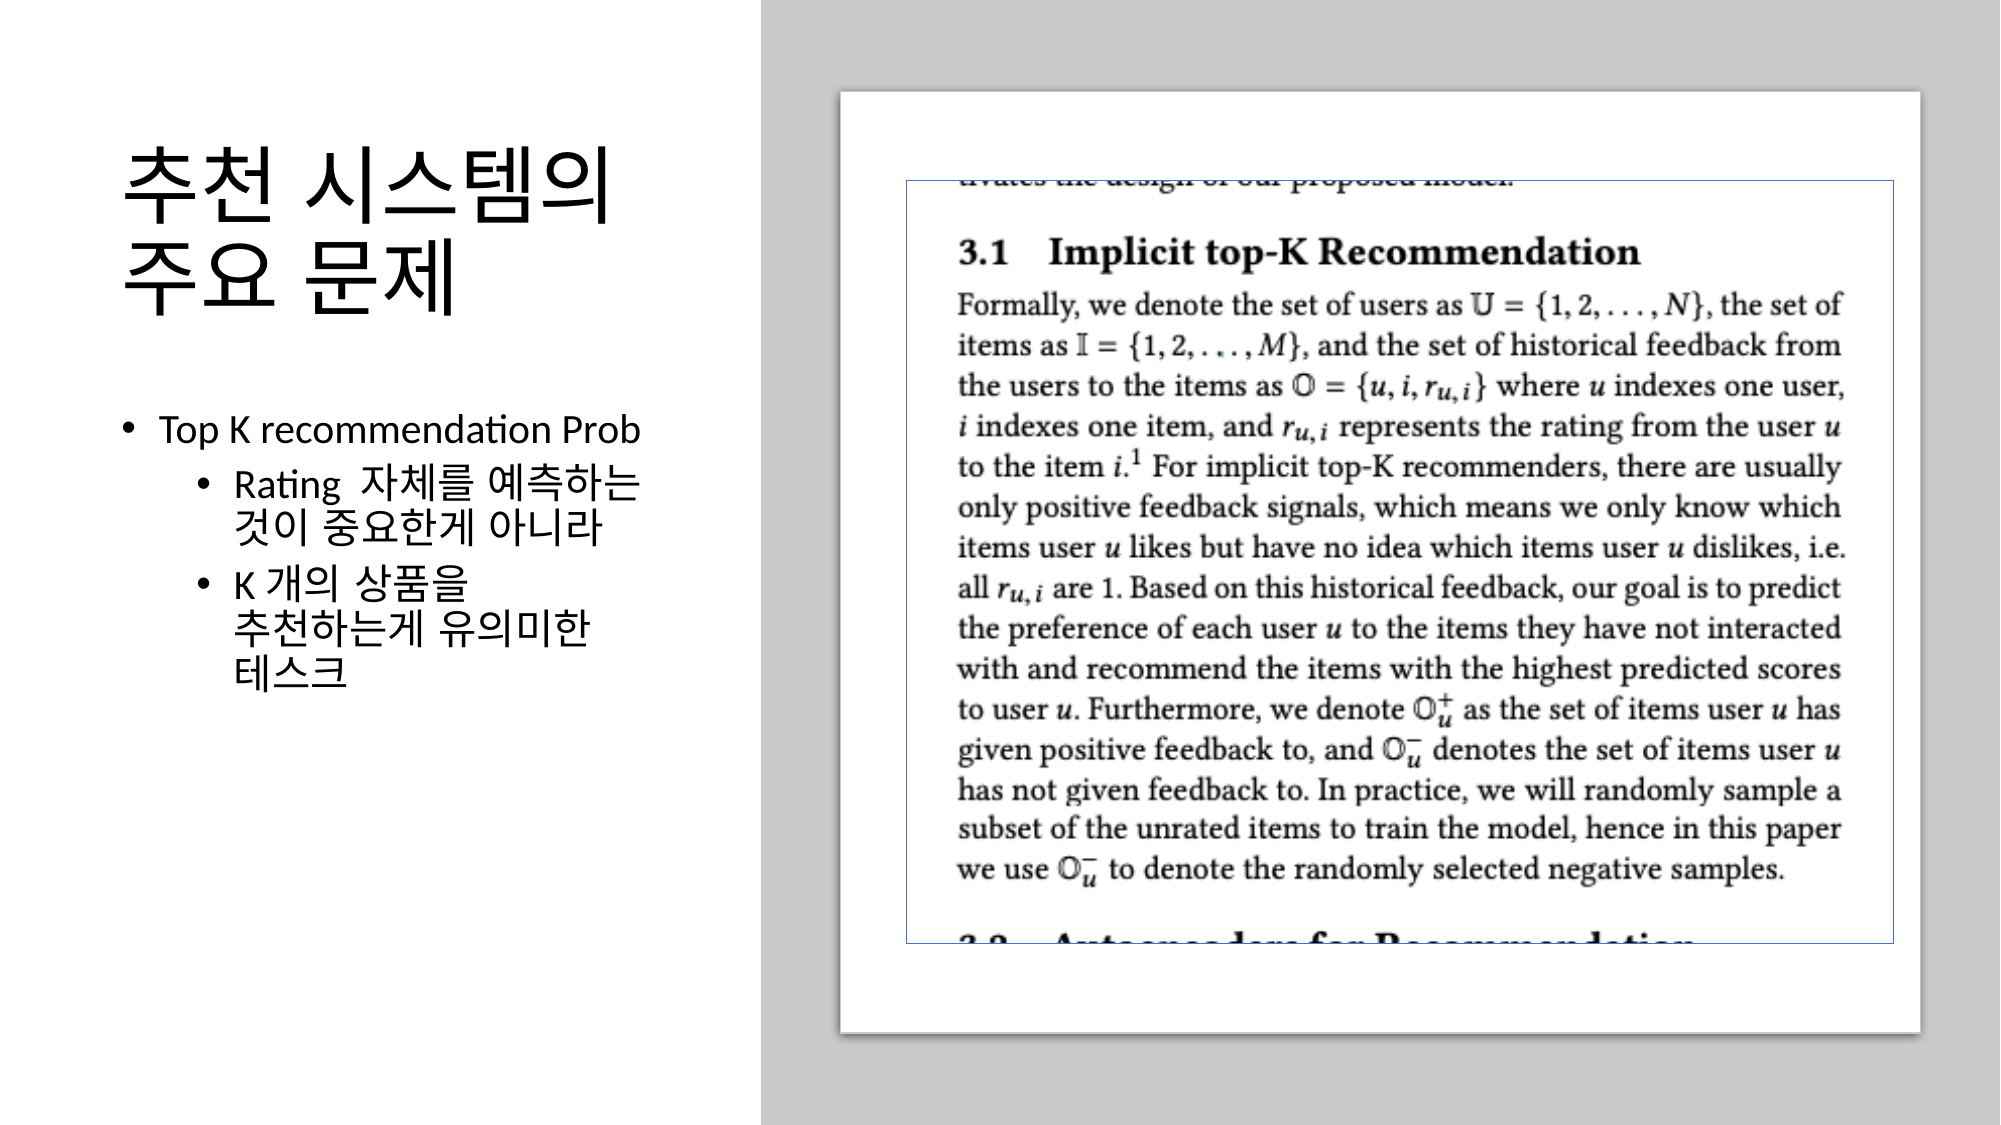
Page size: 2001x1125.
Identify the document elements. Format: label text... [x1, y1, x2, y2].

text_box [839, 90, 1922, 1034]
picture [906, 180, 1894, 944]
list Top K recommendation Prob Rating 자체를 예측하는 것이 중요한게 아니라 K개의 상품을 추천하는게 유의미한 테스크 [106, 399, 682, 1021]
title 추천 시스템의 주요 문제 [106, 103, 682, 370]
text_box [760, 0, 2000, 1125]
